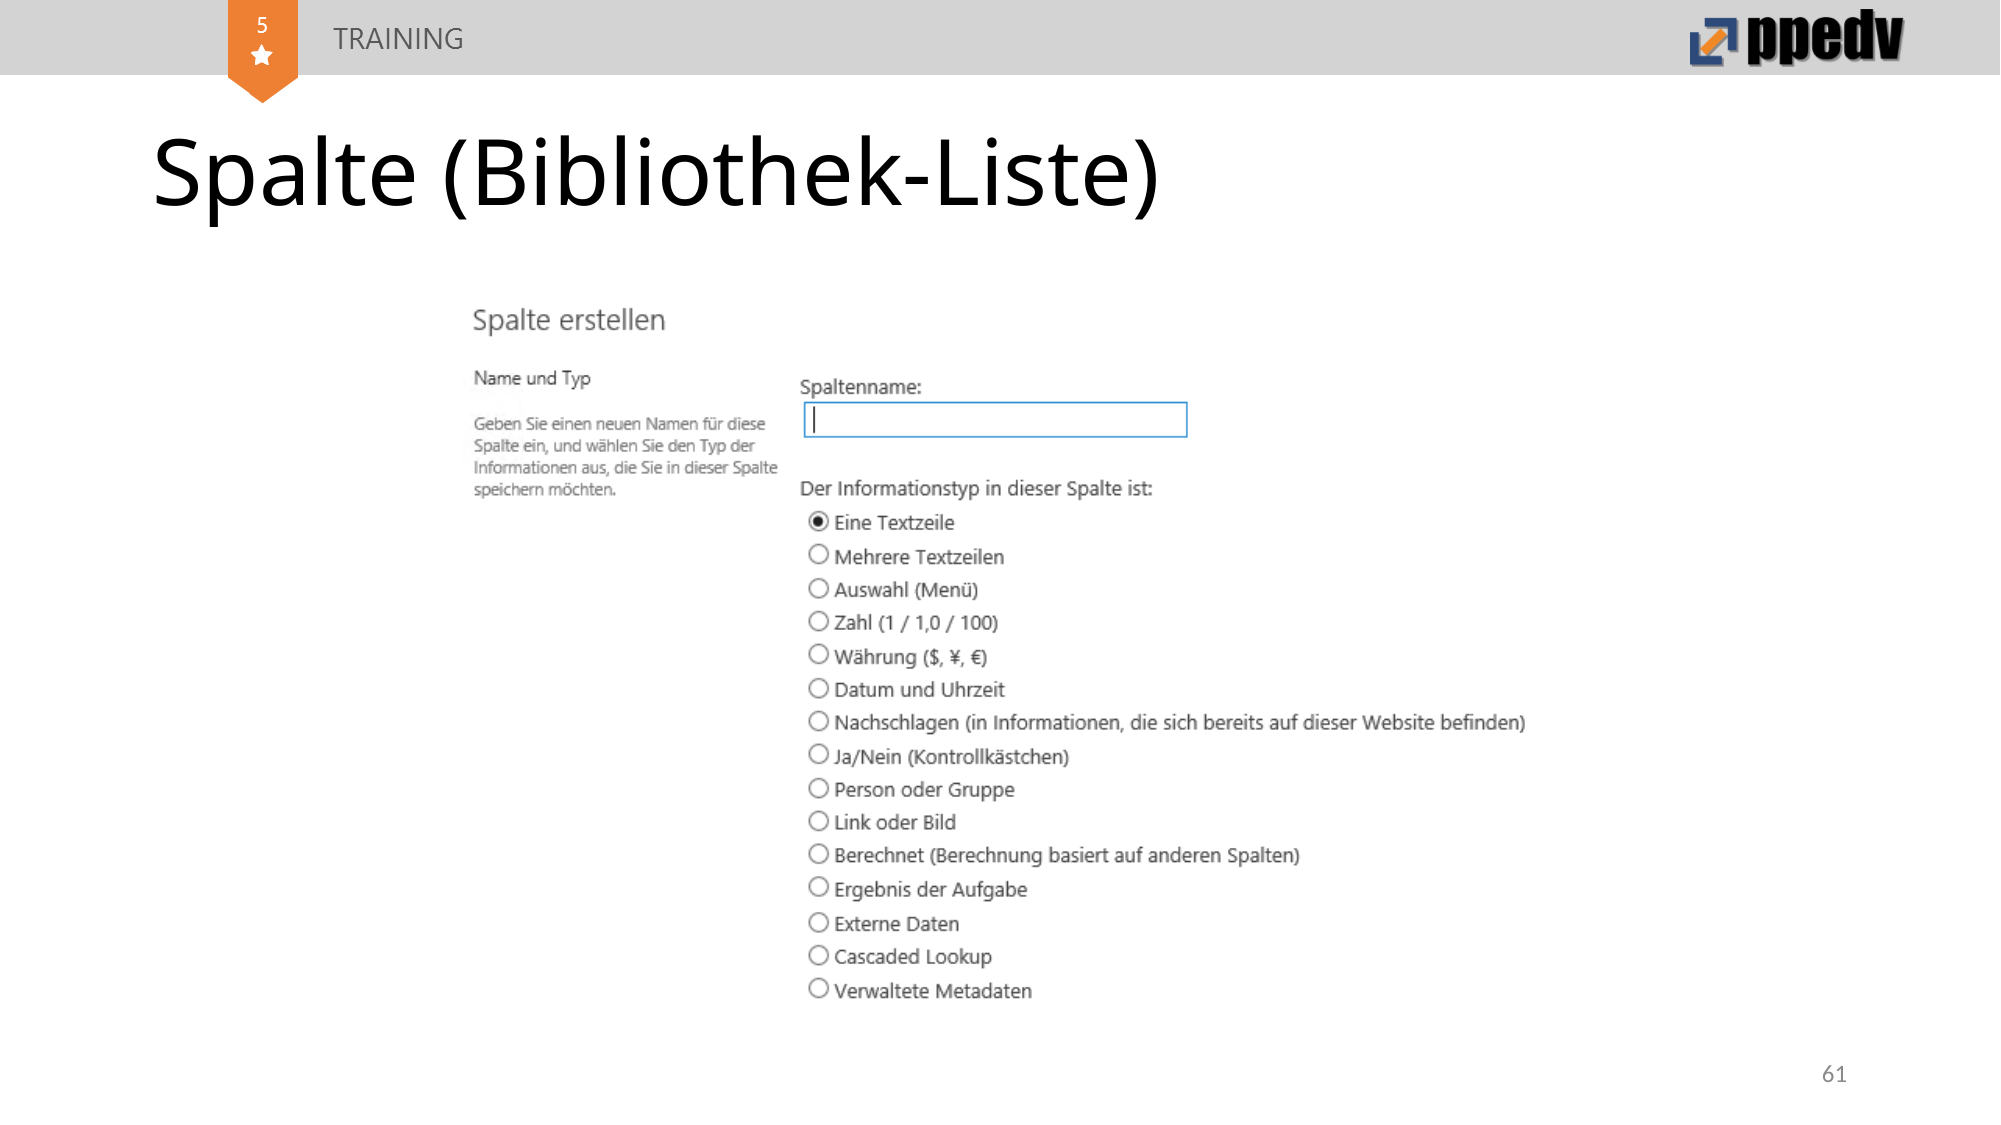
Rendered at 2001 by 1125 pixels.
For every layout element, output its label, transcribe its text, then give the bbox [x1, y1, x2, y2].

picture [0, 0, 2000, 104]
title Spalte (Bibliothek-Liste) [137, 75, 1863, 278]
slide_number 61 [1412, 1042, 1863, 1103]
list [461, 299, 1539, 1014]
